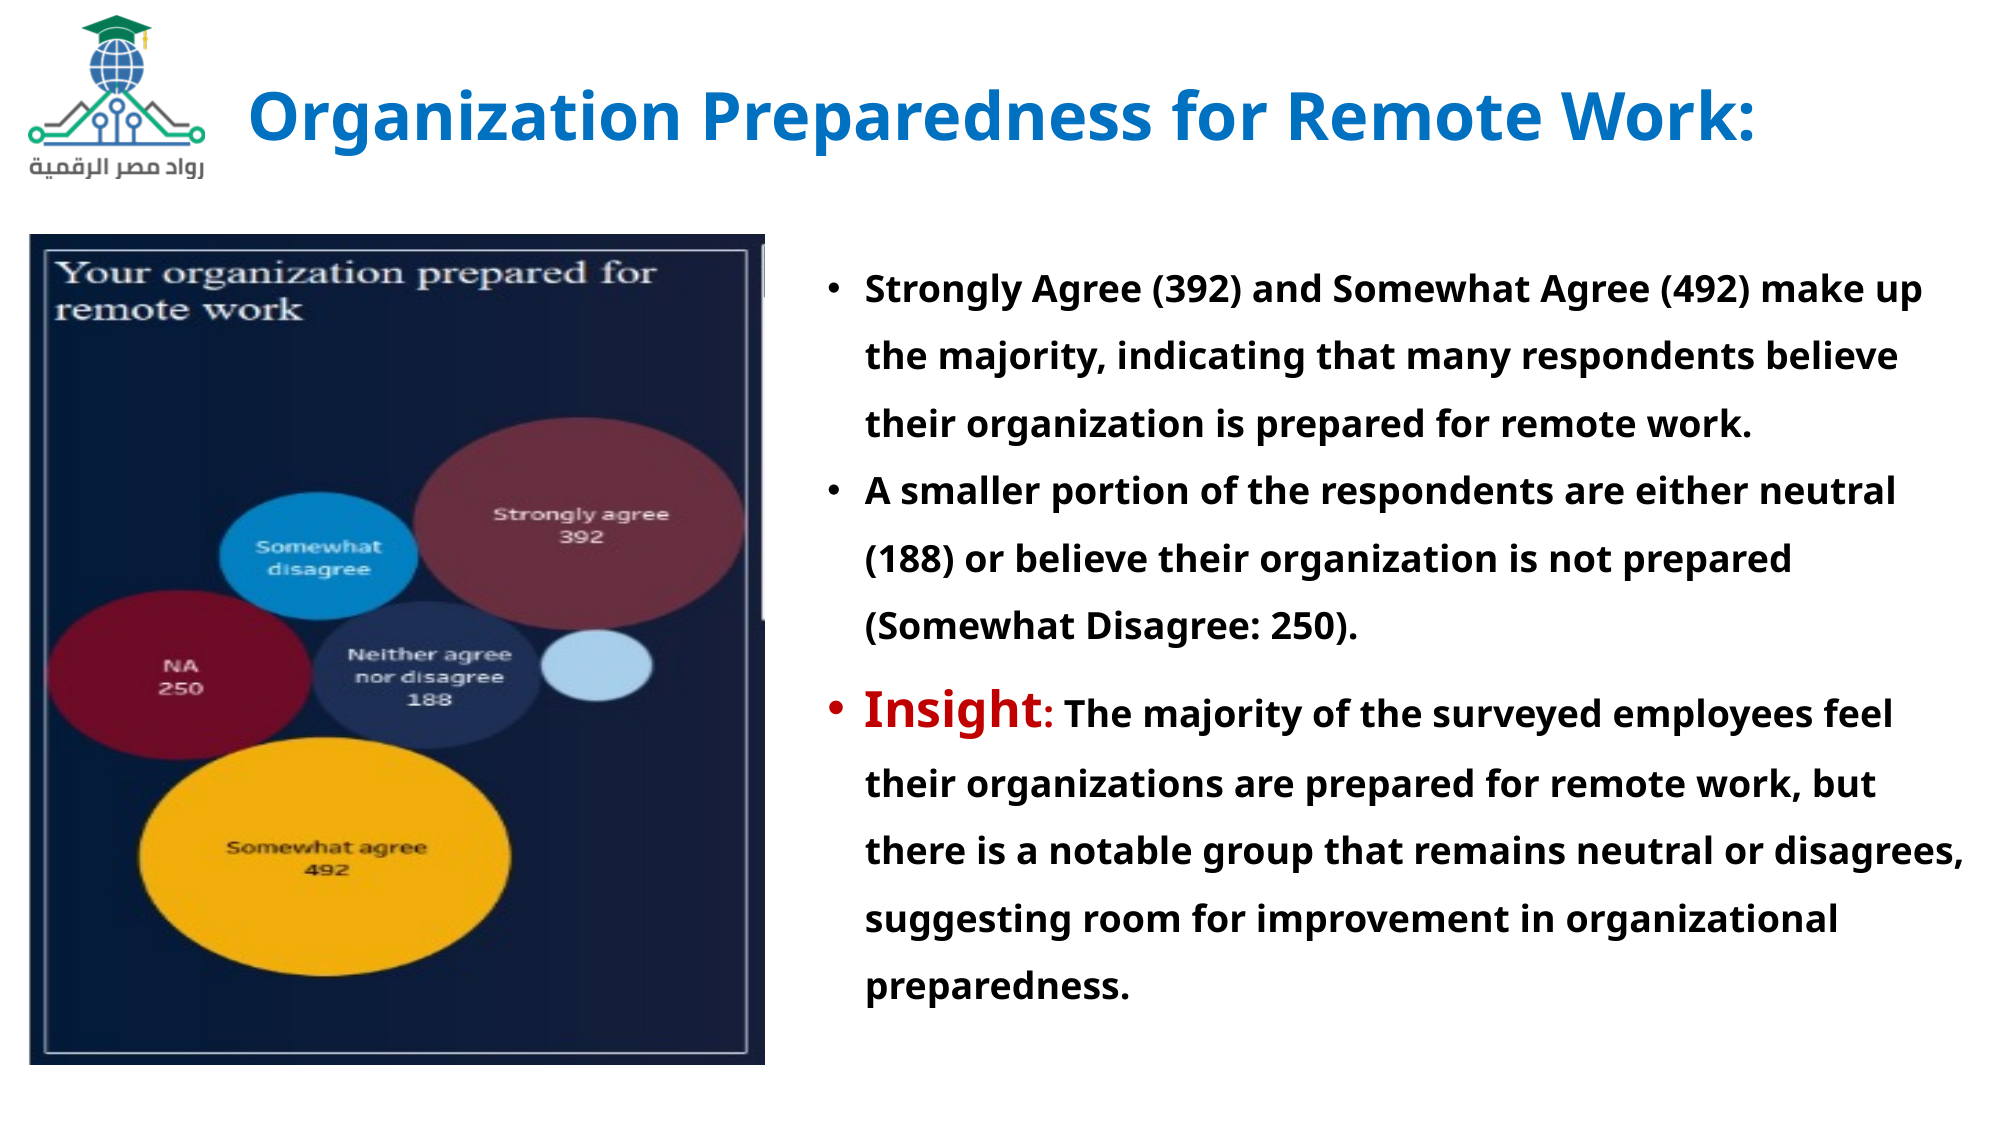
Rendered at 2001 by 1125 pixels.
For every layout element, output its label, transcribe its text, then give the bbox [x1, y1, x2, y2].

text_box Organization Preparedness for Remote Work: [232, 66, 1855, 161]
text_box Strongly Agree (392) and Somewhat Agree (492) make up the majority, indicating that many respondents believe their organization is prepared for remote work. A smaller portion of the respondents are either neutral (188) or believe their organization is not prepared (Somewhat Disagree: 250). Insight: The majority of the surveyed employees feel their organizations are prepared for remote work, but there is a notable group that remains neutral or disagrees, suggesting room for improvement in organizational preparedness. [793, 234, 2000, 1022]
picture [28, 234, 766, 1065]
picture [28, 15, 206, 180]
